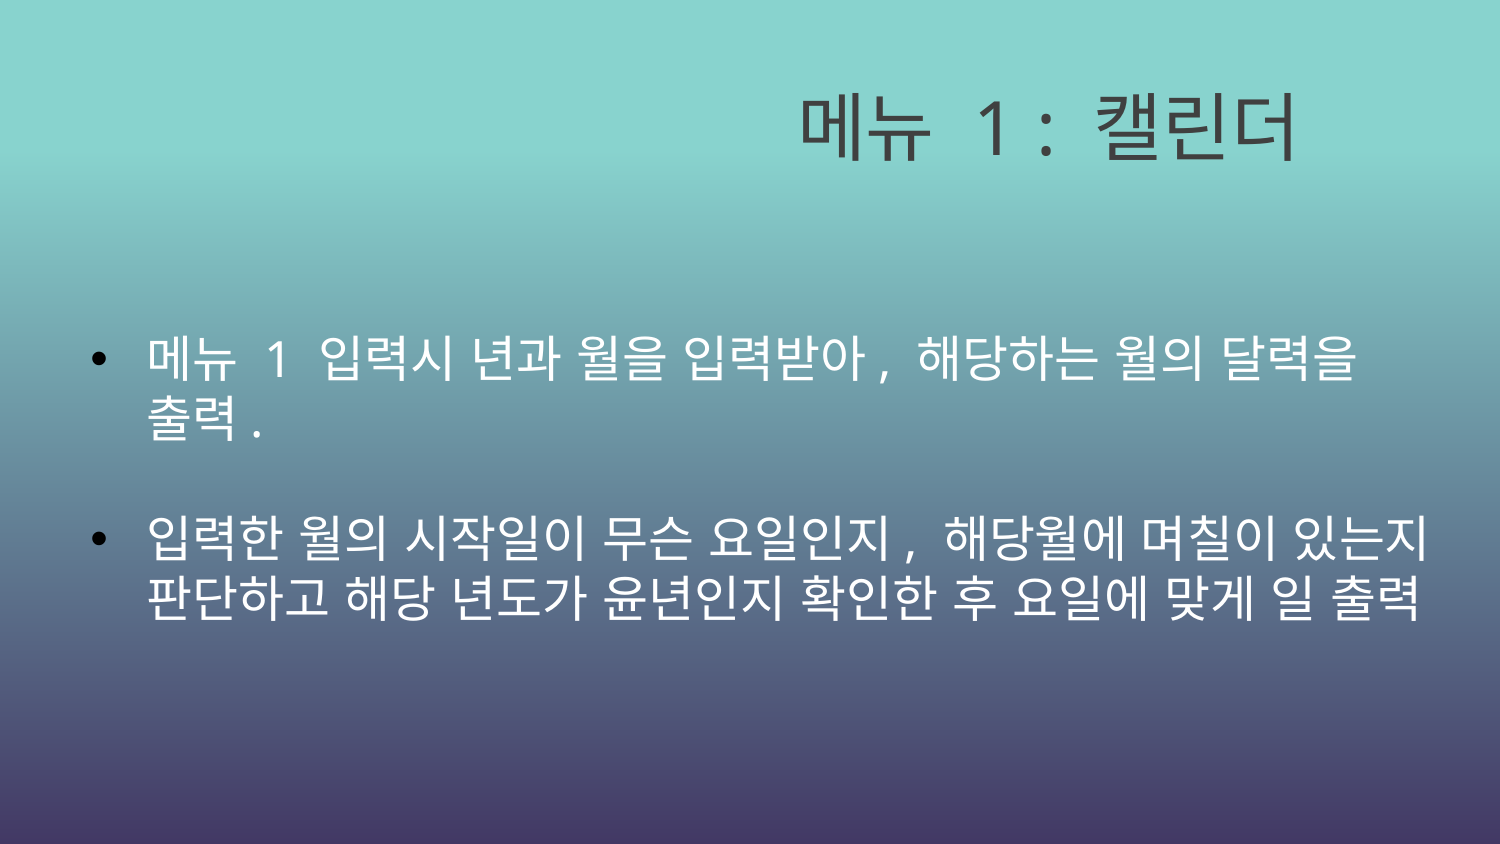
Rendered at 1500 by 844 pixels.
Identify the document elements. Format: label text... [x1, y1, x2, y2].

title 메뉴 1 : 캘린더 [184, 65, 1316, 221]
text_box 메뉴 1 입력시 년과 월을 입력받아, 해당하는 월의 달력을 출력. 입력한 월의 시작일이 무슨 요일인지, 해당월에 며칠이 있는지 판단하고 해당 년도가 윤년인지 확인한 후 요일에 맞게 일 출력 [75, 320, 1447, 636]
